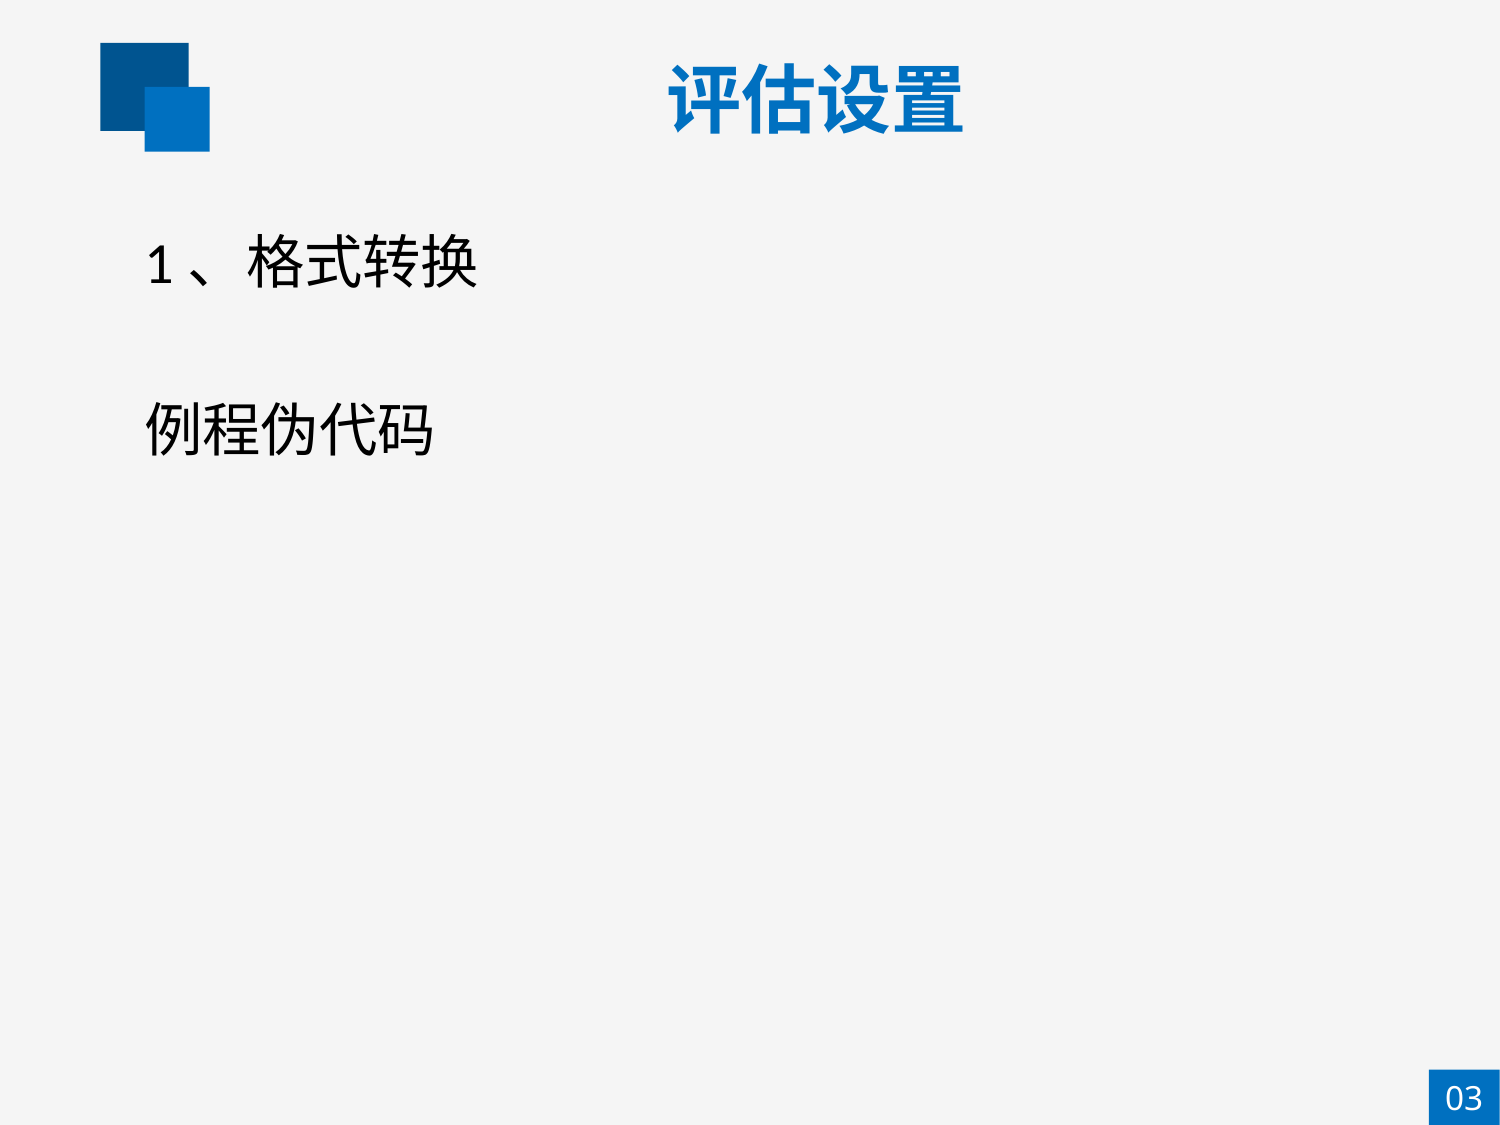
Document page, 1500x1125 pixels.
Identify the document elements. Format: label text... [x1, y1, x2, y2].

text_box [99, 42, 210, 153]
text_box 1、格式转换 例程伪代码 [129, 203, 1377, 554]
text_box 评估设置 [232, 45, 1400, 150]
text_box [199, 1069, 1500, 1125]
